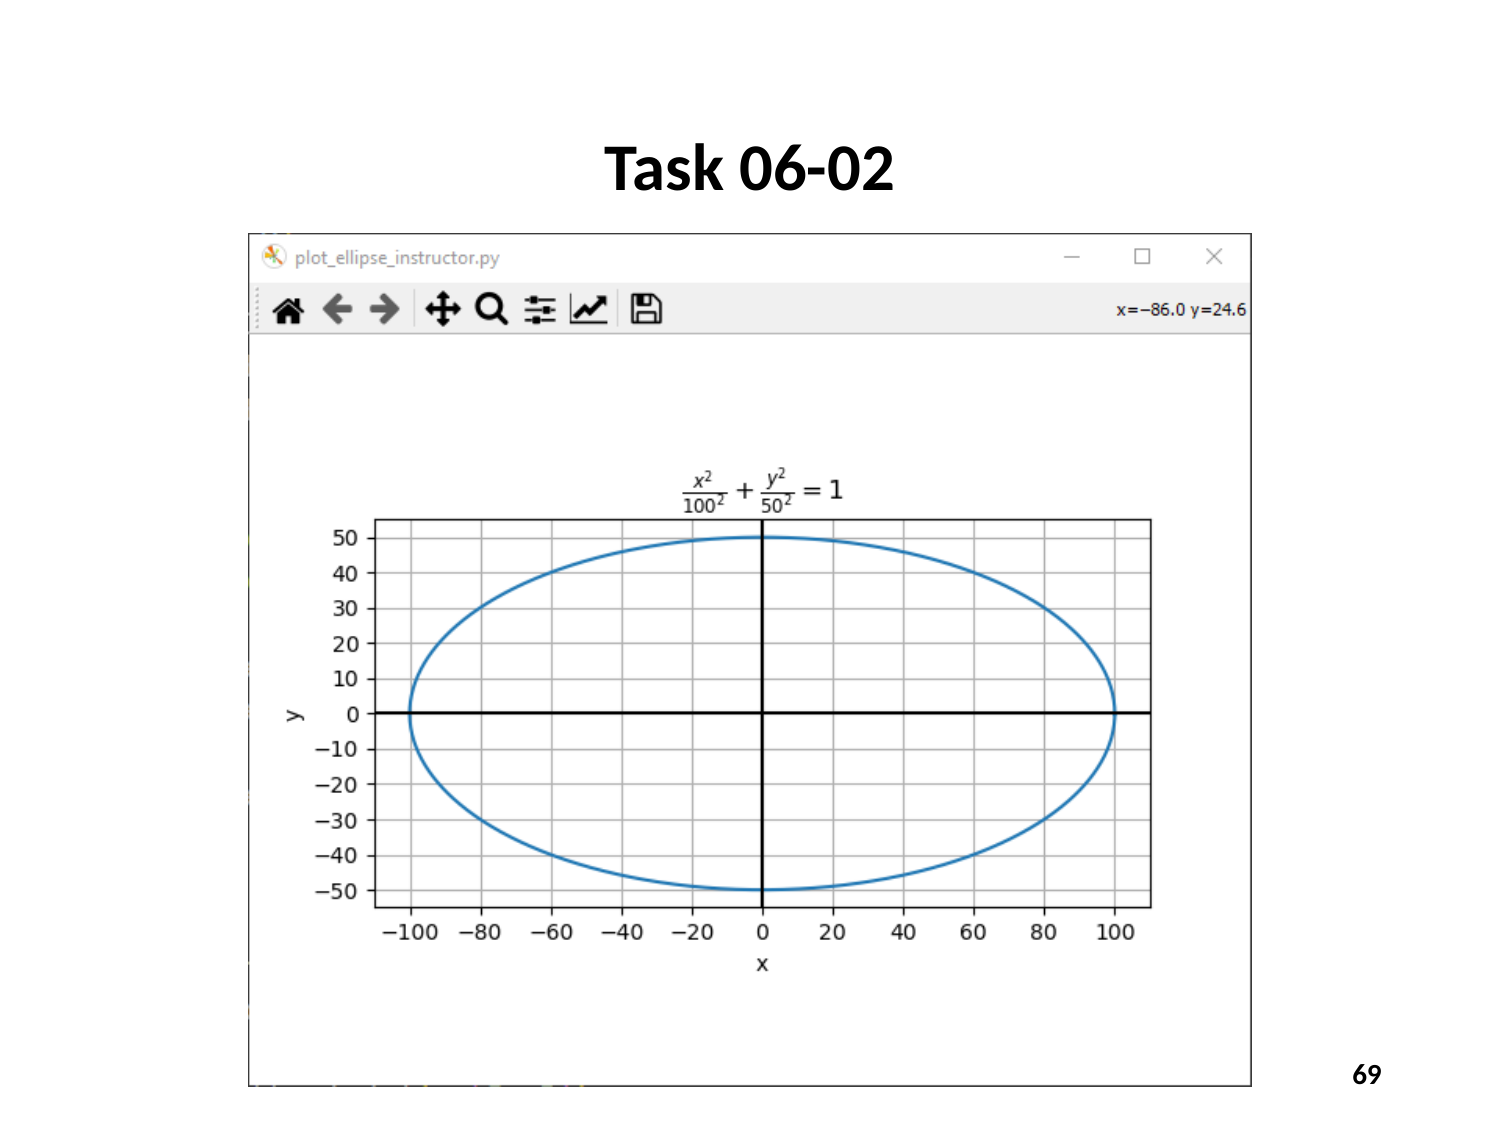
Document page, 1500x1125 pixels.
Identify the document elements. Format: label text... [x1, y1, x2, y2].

slide_number 69 [1059, 1042, 1397, 1103]
picture [248, 233, 1252, 1087]
title Task 06-02 [103, 59, 1397, 278]
